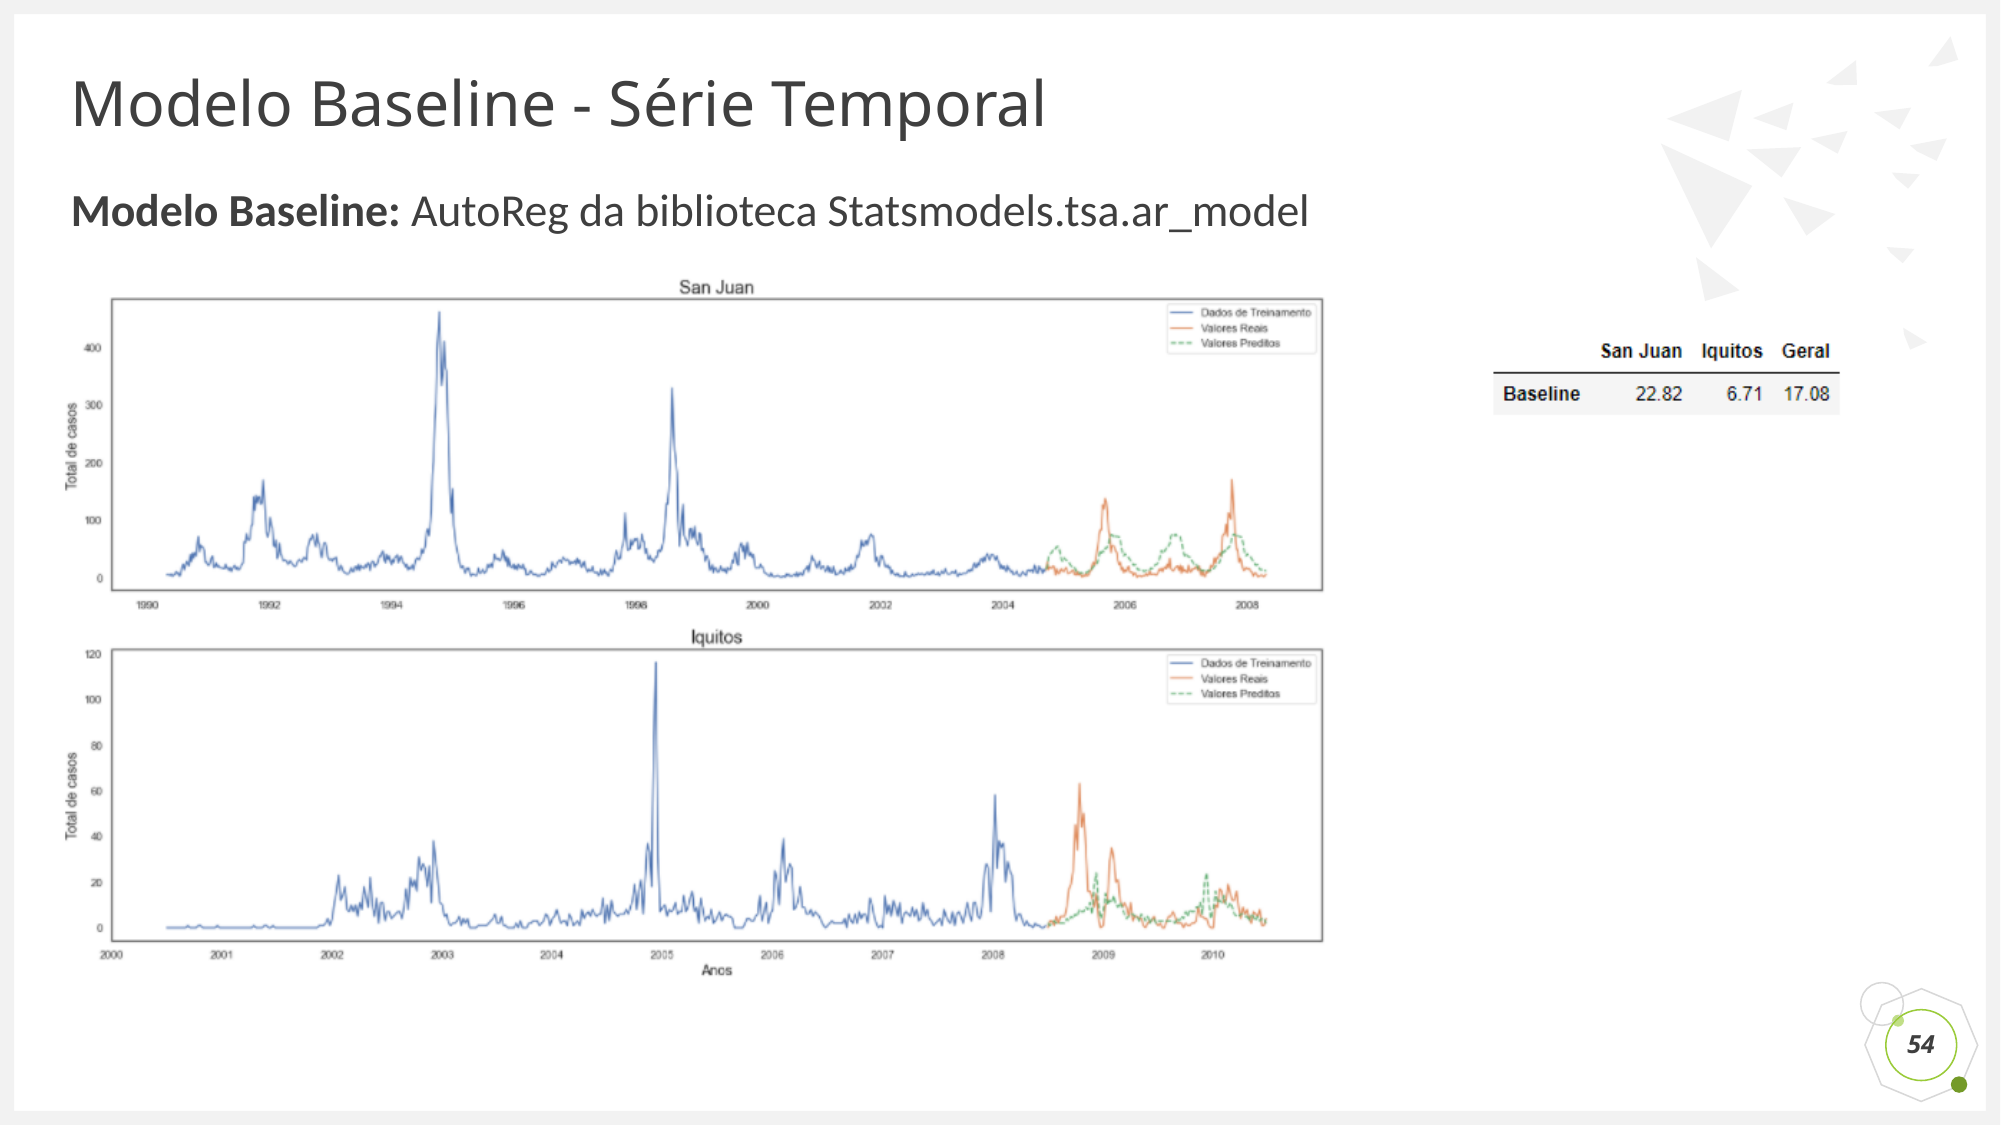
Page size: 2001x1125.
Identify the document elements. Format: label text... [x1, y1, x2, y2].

list Modelo Baseline: AutoReg da biblioteca Statsmodels.tsa.ar_model [70, 186, 1901, 258]
picture [54, 276, 1339, 981]
slide_number ‹#› [1885, 1008, 1958, 1082]
title Modelo Baseline - Série Temporal [70, 70, 1932, 142]
picture [1489, 320, 1851, 431]
